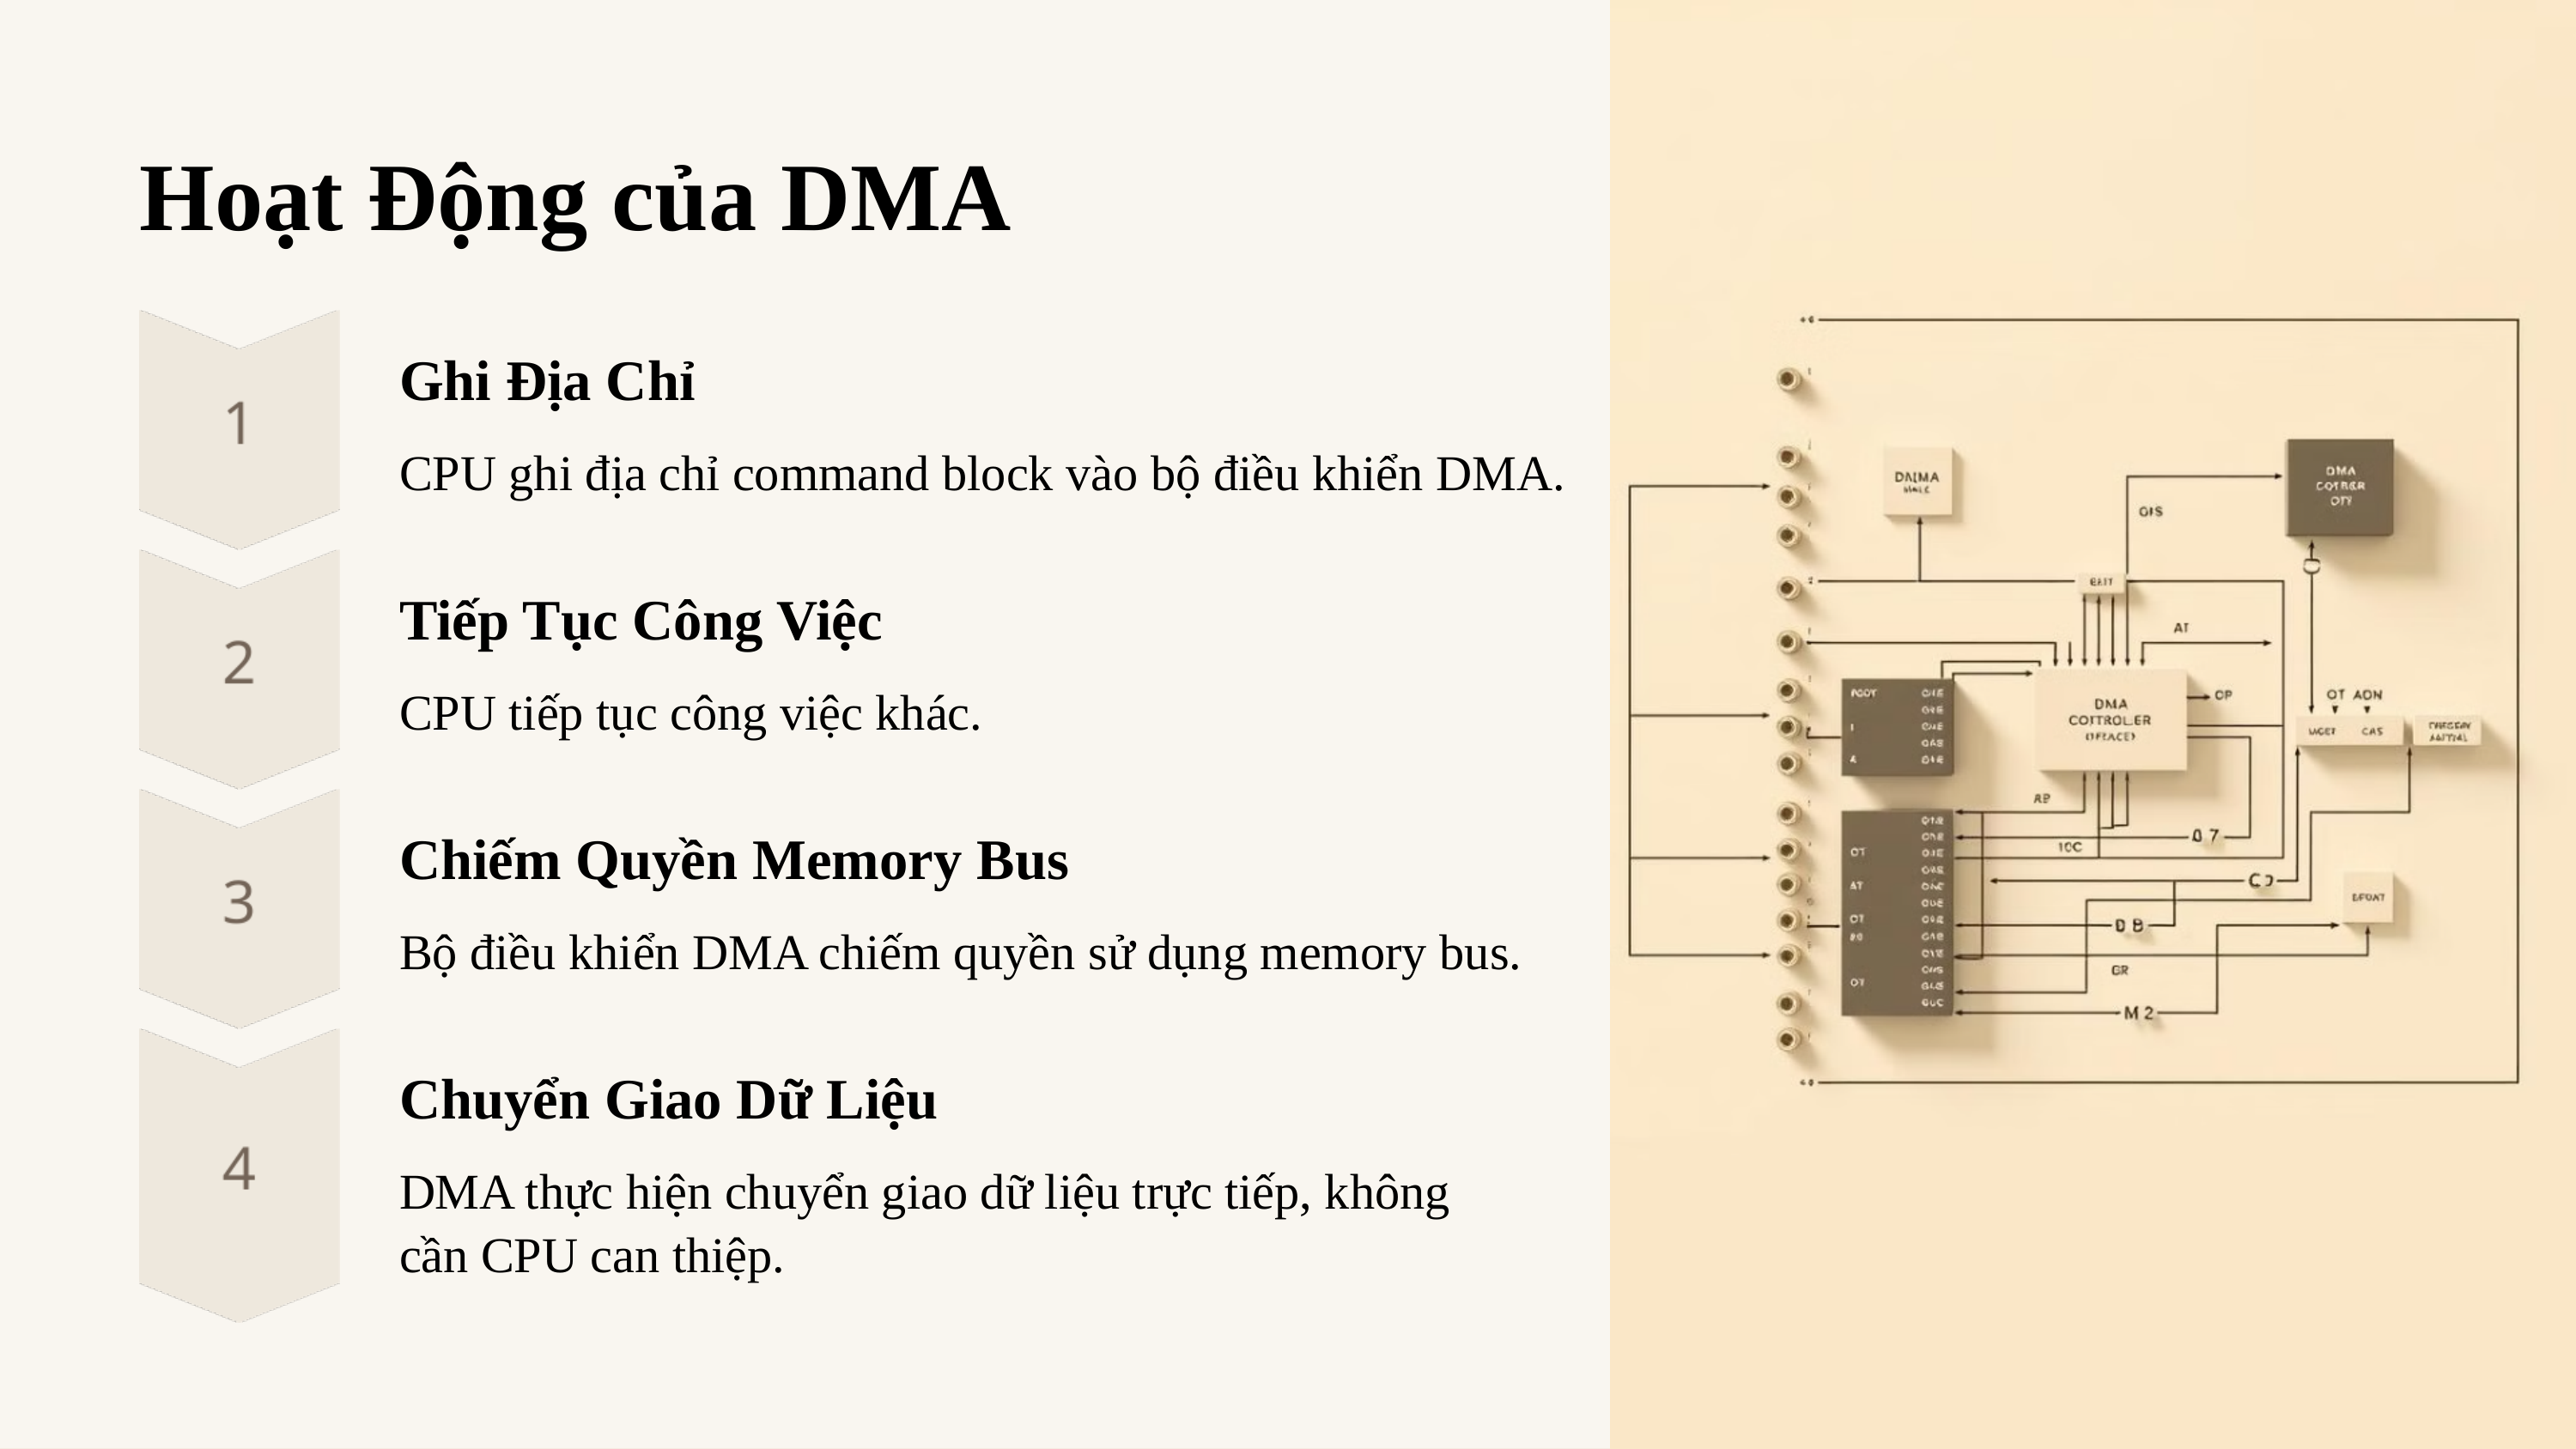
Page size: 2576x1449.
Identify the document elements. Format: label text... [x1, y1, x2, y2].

text_box Chiếm Quyền Memory Bus [399, 829, 1055, 892]
text_box Tiếp Tục Công Việc [399, 589, 899, 652]
text_box Bộ điều khiển DMA chiếm quyền sử dụng memory bus. [399, 915, 1471, 979]
text_box Hoạt Động của DMA [139, 125, 1145, 251]
text_box CPU ghi địa chỉ command block vào bộ điều khiển DMA. [399, 436, 1471, 500]
text_box CPU tiếp tục công việc khác. [399, 676, 1471, 740]
text_box DMA thực hiện chuyển giao dữ liệu trực tiếp, không cần CPU can thiệp. [399, 1155, 1471, 1283]
text_box Ghi Địa Chỉ [399, 349, 899, 413]
picture [1609, 0, 2576, 1449]
picture [139, 310, 340, 1324]
text_box Chuyển Giao Dữ Liệu [399, 1069, 920, 1131]
